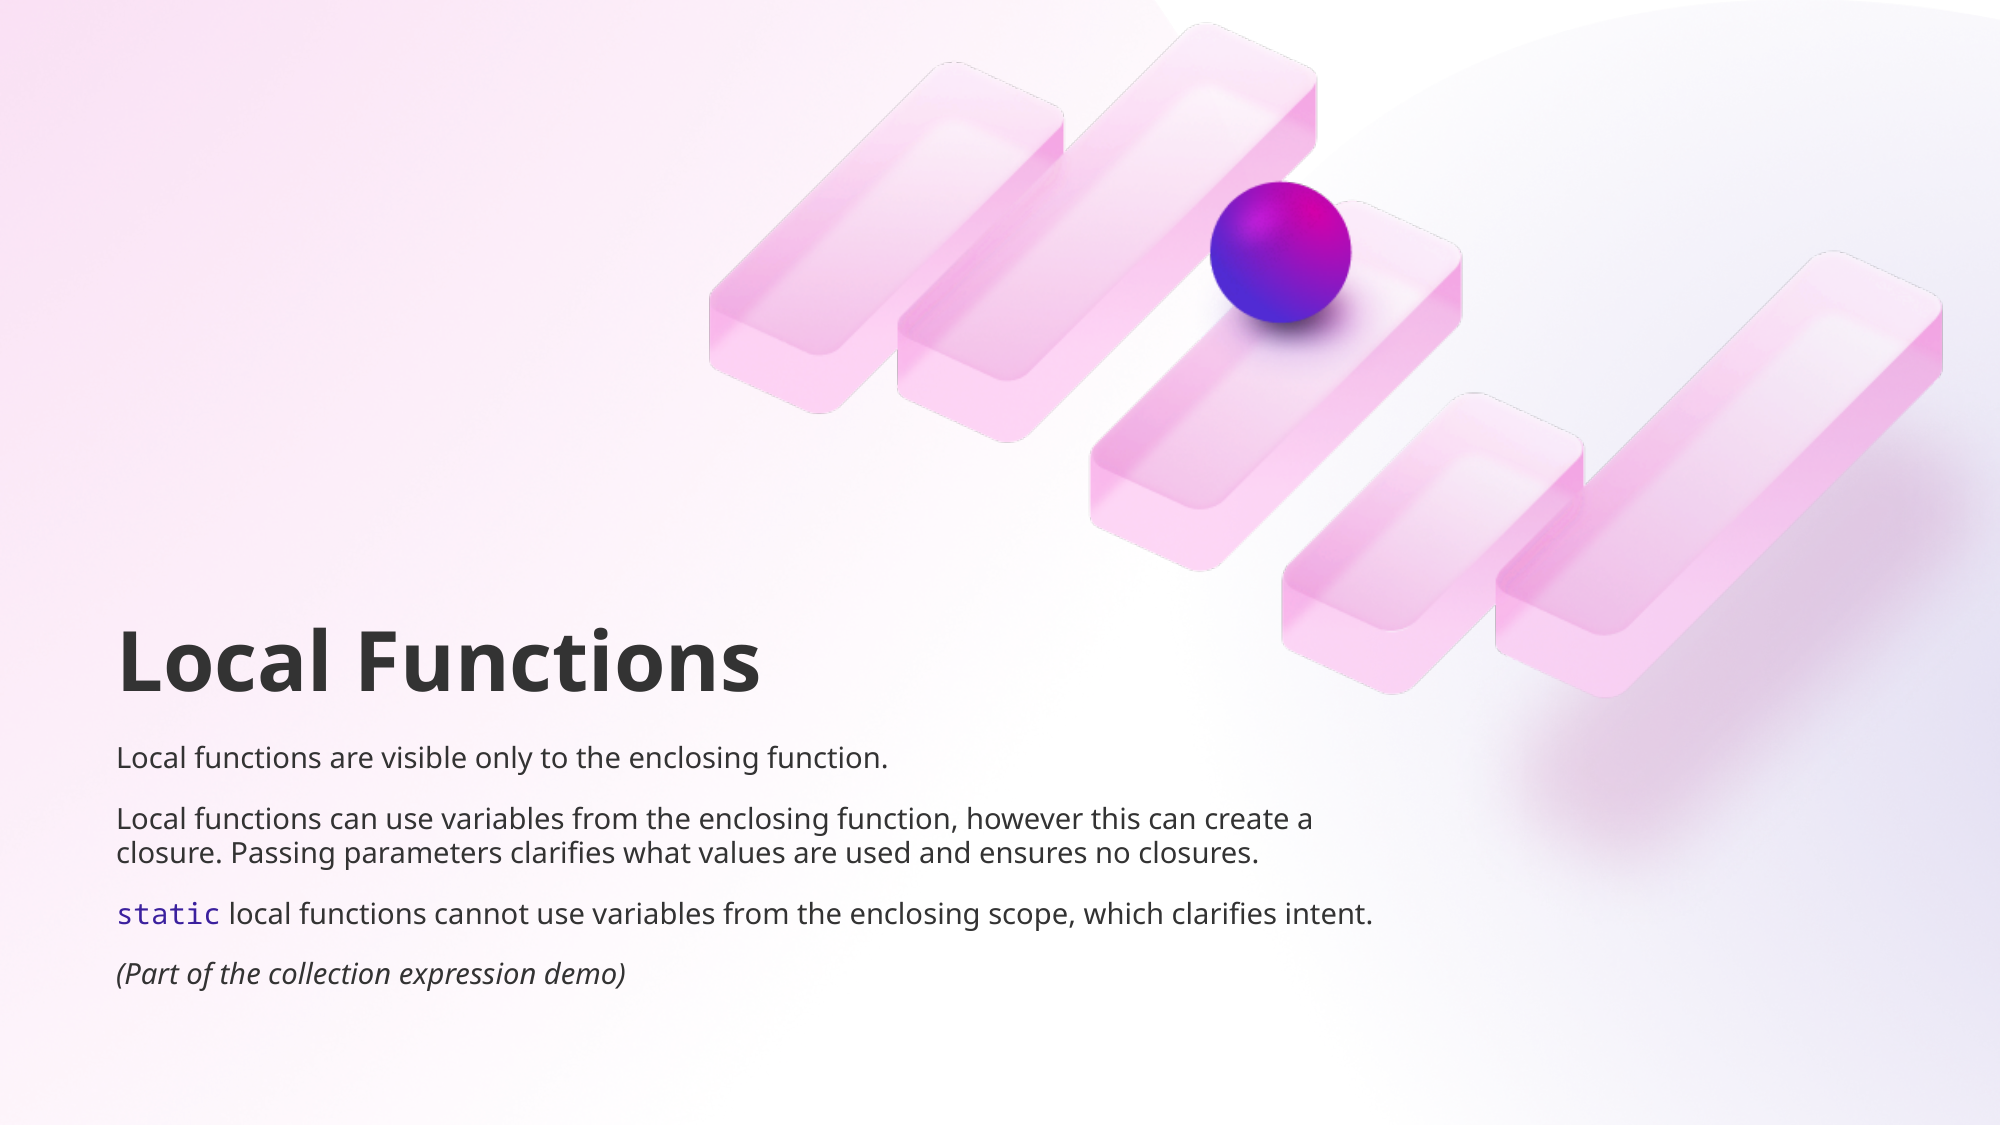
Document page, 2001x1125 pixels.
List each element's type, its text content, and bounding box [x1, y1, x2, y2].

picture [0, 0, 2000, 1125]
title Local Functions [116, 608, 1150, 739]
text_box Local functions are visible only to the enclosing function. Local functions can use variables from the enclosing function, however this can create a closure. Passing parameters clarifies what values are used and ensures no closures. static local functions cannot use variables from the enclosing scope, which clarifies intent. (Part of the collection expression demo) [116, 739, 1414, 991]
